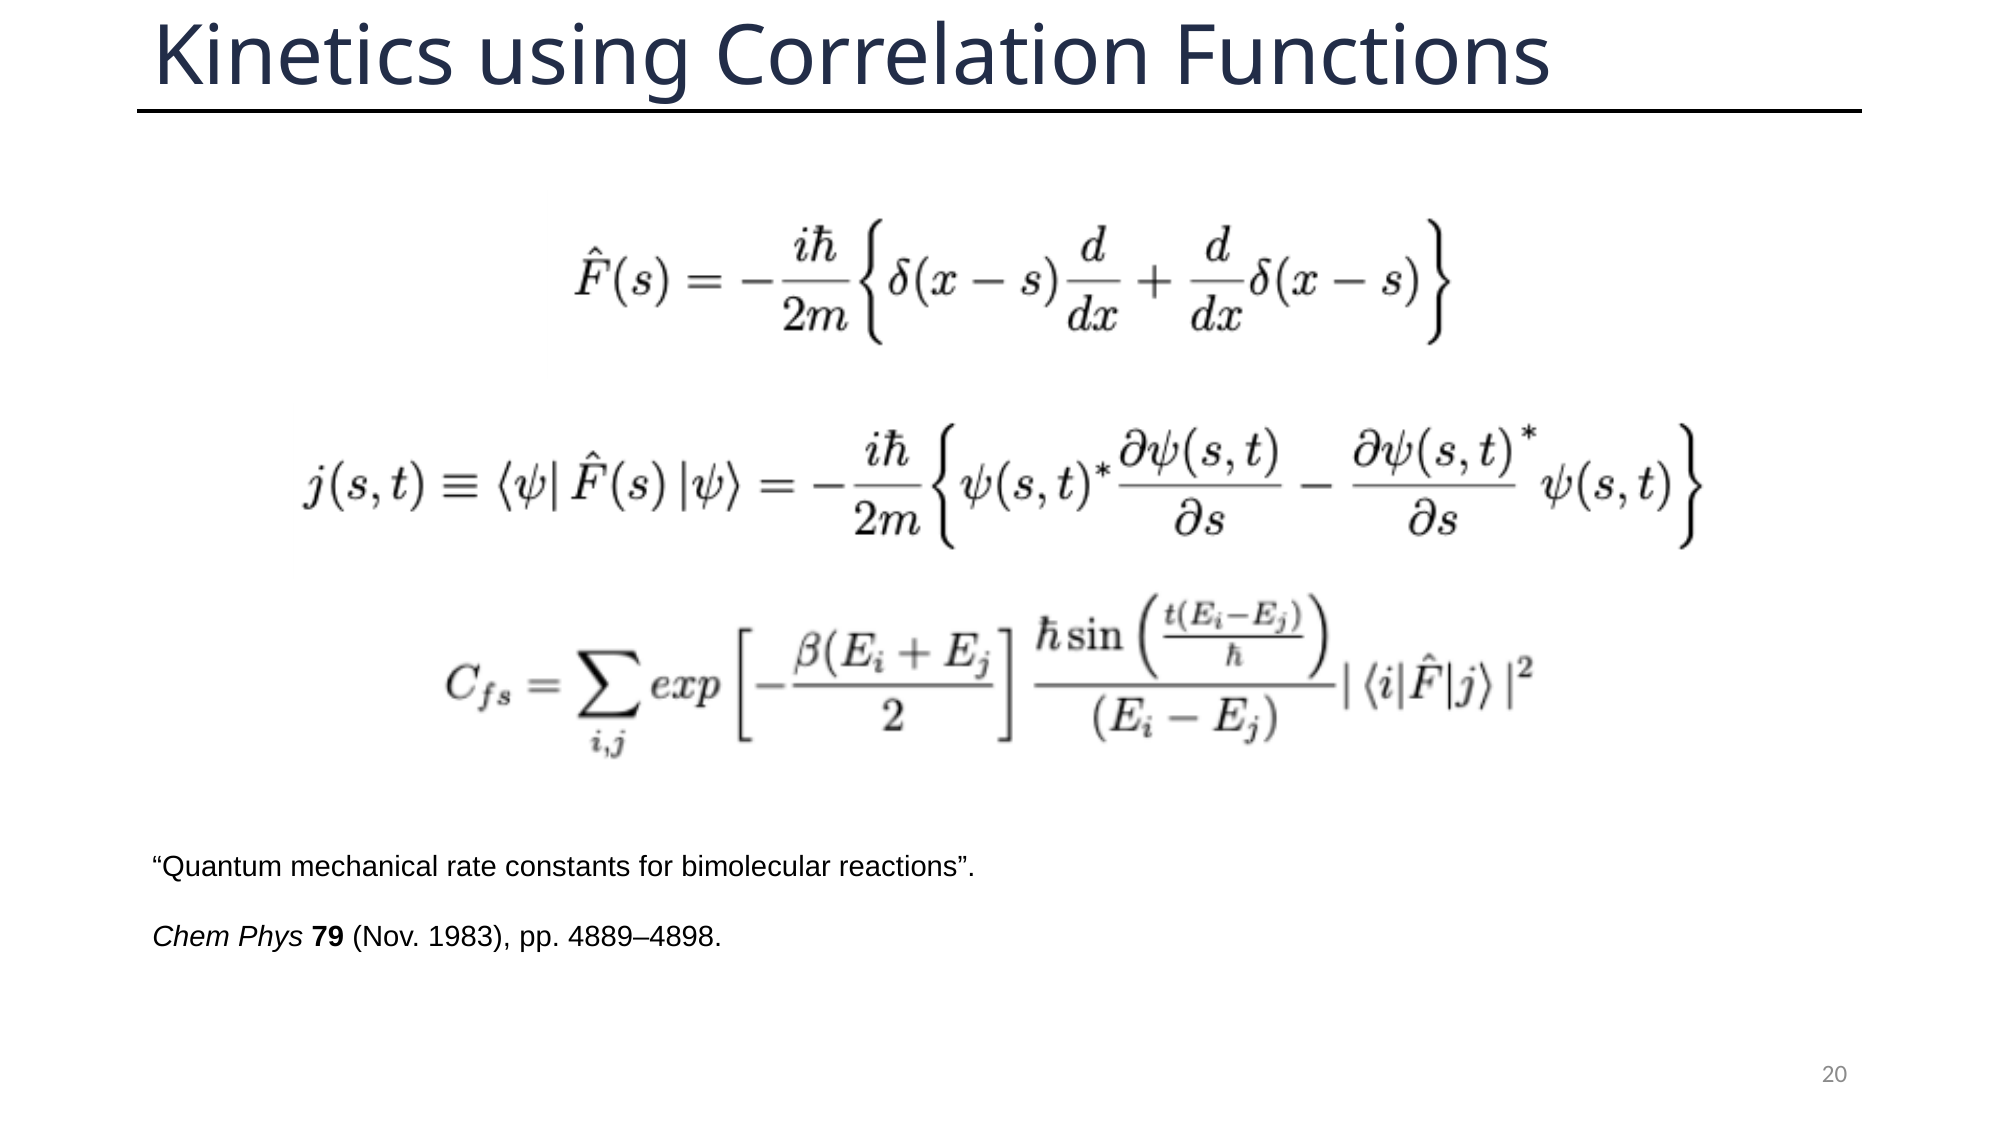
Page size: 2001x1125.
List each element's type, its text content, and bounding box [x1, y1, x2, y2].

picture [292, 403, 1708, 781]
slide_number 20 [1412, 1042, 1863, 1103]
text_box “Quantum mechanical rate constants for bimolecular reactions”. Chem Phys 79 (Nov. 1983), pp. 4889–4898. [137, 840, 1138, 995]
title Kinetics using Correlation Functions [137, 0, 1863, 110]
picture [546, 190, 1454, 379]
